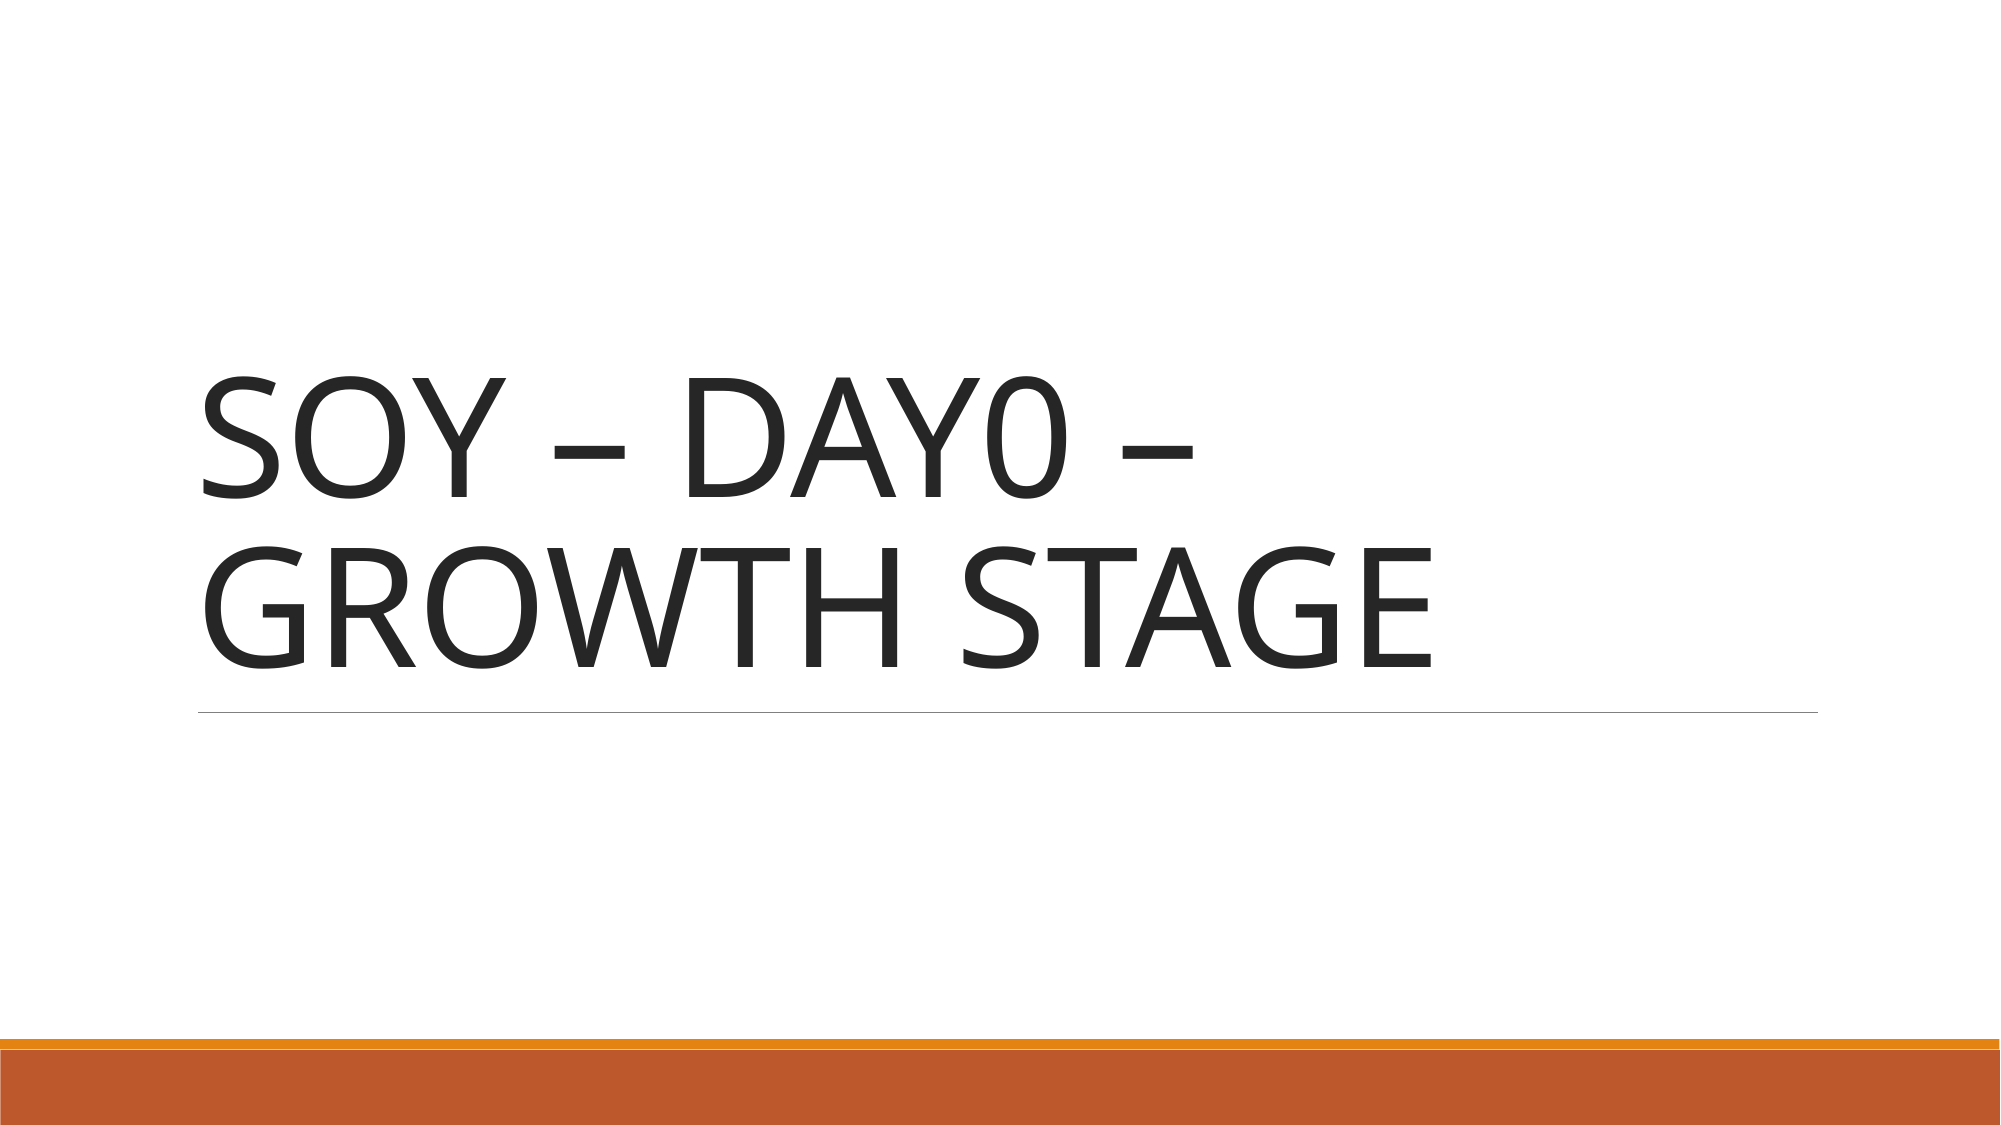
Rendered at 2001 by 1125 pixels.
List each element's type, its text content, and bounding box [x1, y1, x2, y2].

title SOY – DAY0 – GROWTH STAGE [180, 124, 1830, 710]
